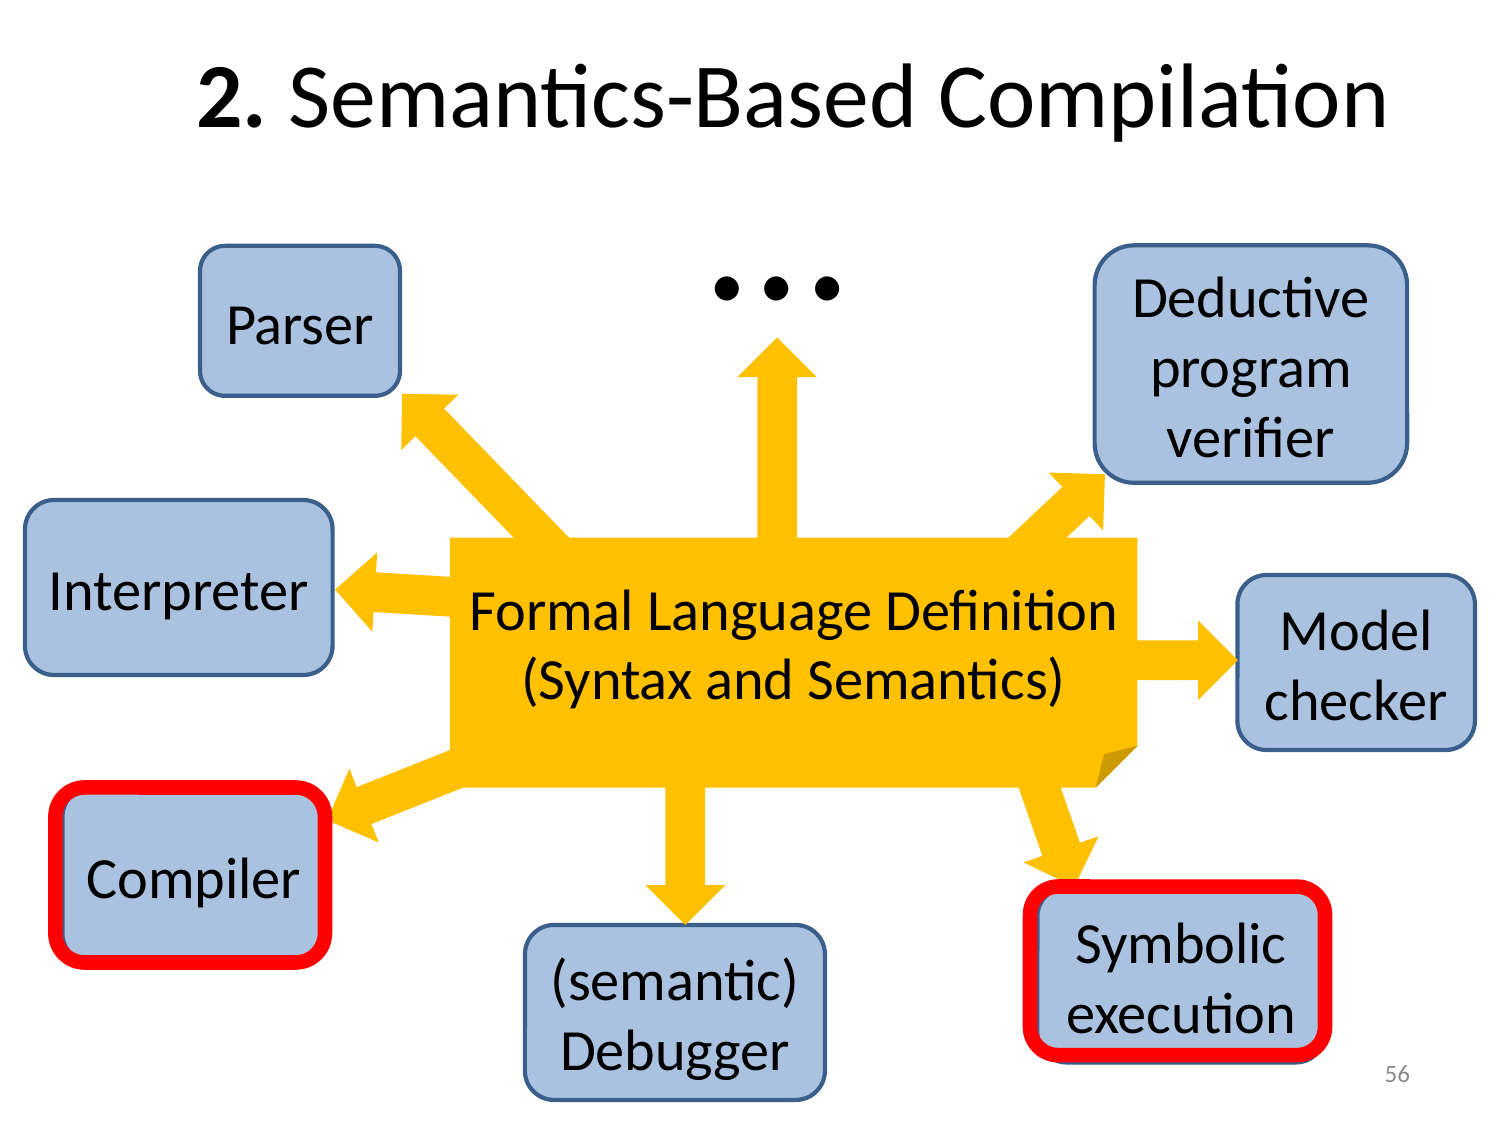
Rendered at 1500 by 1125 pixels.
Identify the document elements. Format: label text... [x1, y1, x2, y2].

text_box Formal Language Definition (Syntax and Semantics) [447, 535, 1007, 790]
title 2. Semantics-Based Compilation [118, 19, 1469, 162]
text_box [199, 245, 521, 498]
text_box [524, 699, 826, 1101]
slide_number 56 [1074, 1042, 1425, 1103]
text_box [24, 499, 557, 676]
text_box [692, 92, 863, 576]
text_box [53, 801, 57, 949]
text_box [62, 738, 519, 963]
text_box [1012, 574, 1476, 751]
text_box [842, 245, 1408, 618]
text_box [997, 667, 1326, 1063]
